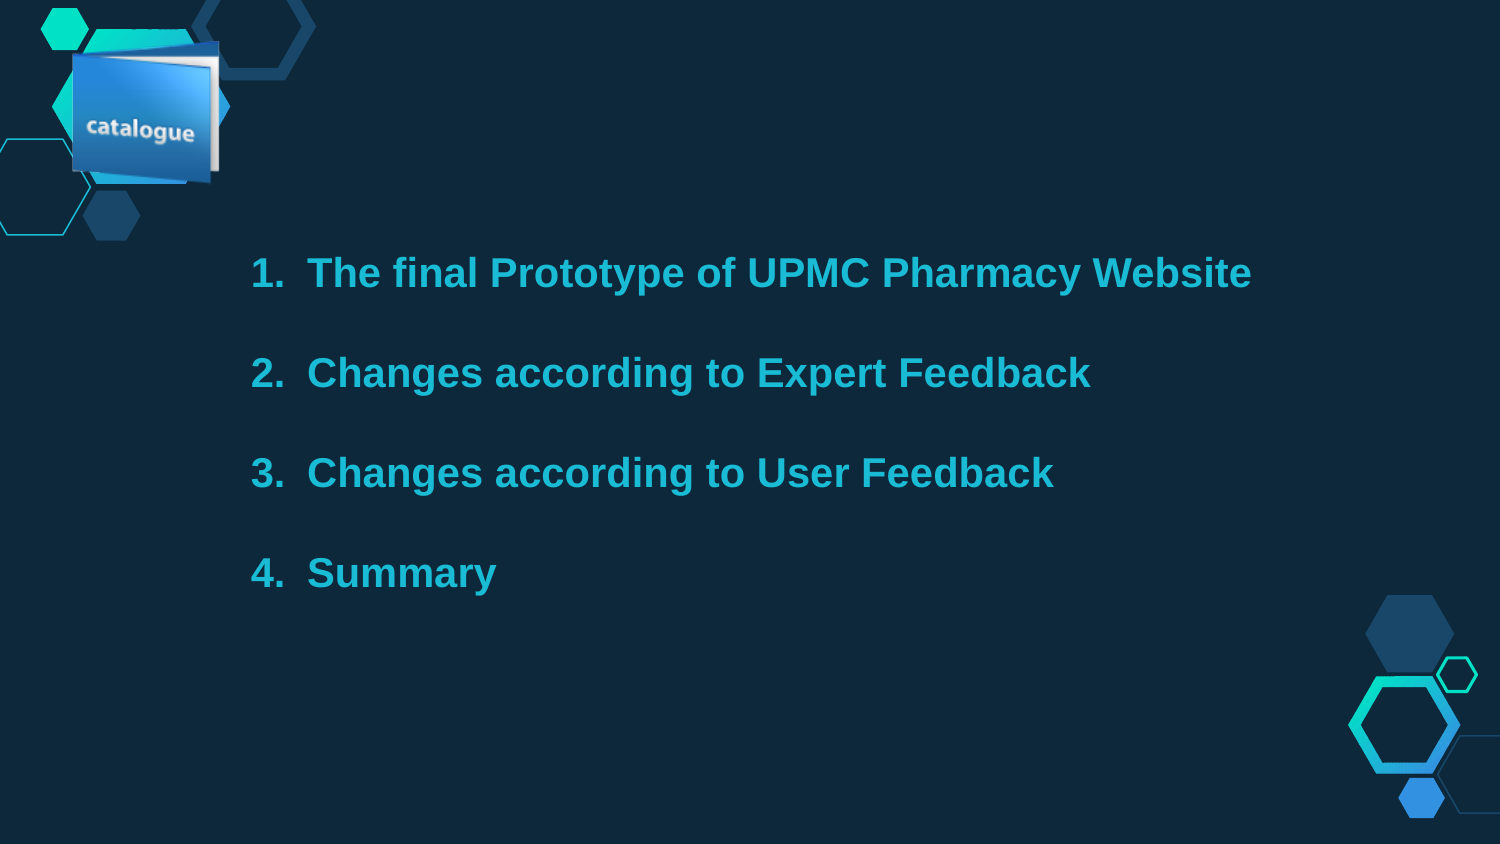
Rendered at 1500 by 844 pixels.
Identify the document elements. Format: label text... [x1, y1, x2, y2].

text_box The final Prototype of UPMC Pharmacy Website Changes according to Expert Feedback Changes according to User Feedback Summary [236, 237, 1277, 603]
picture [56, 23, 237, 204]
